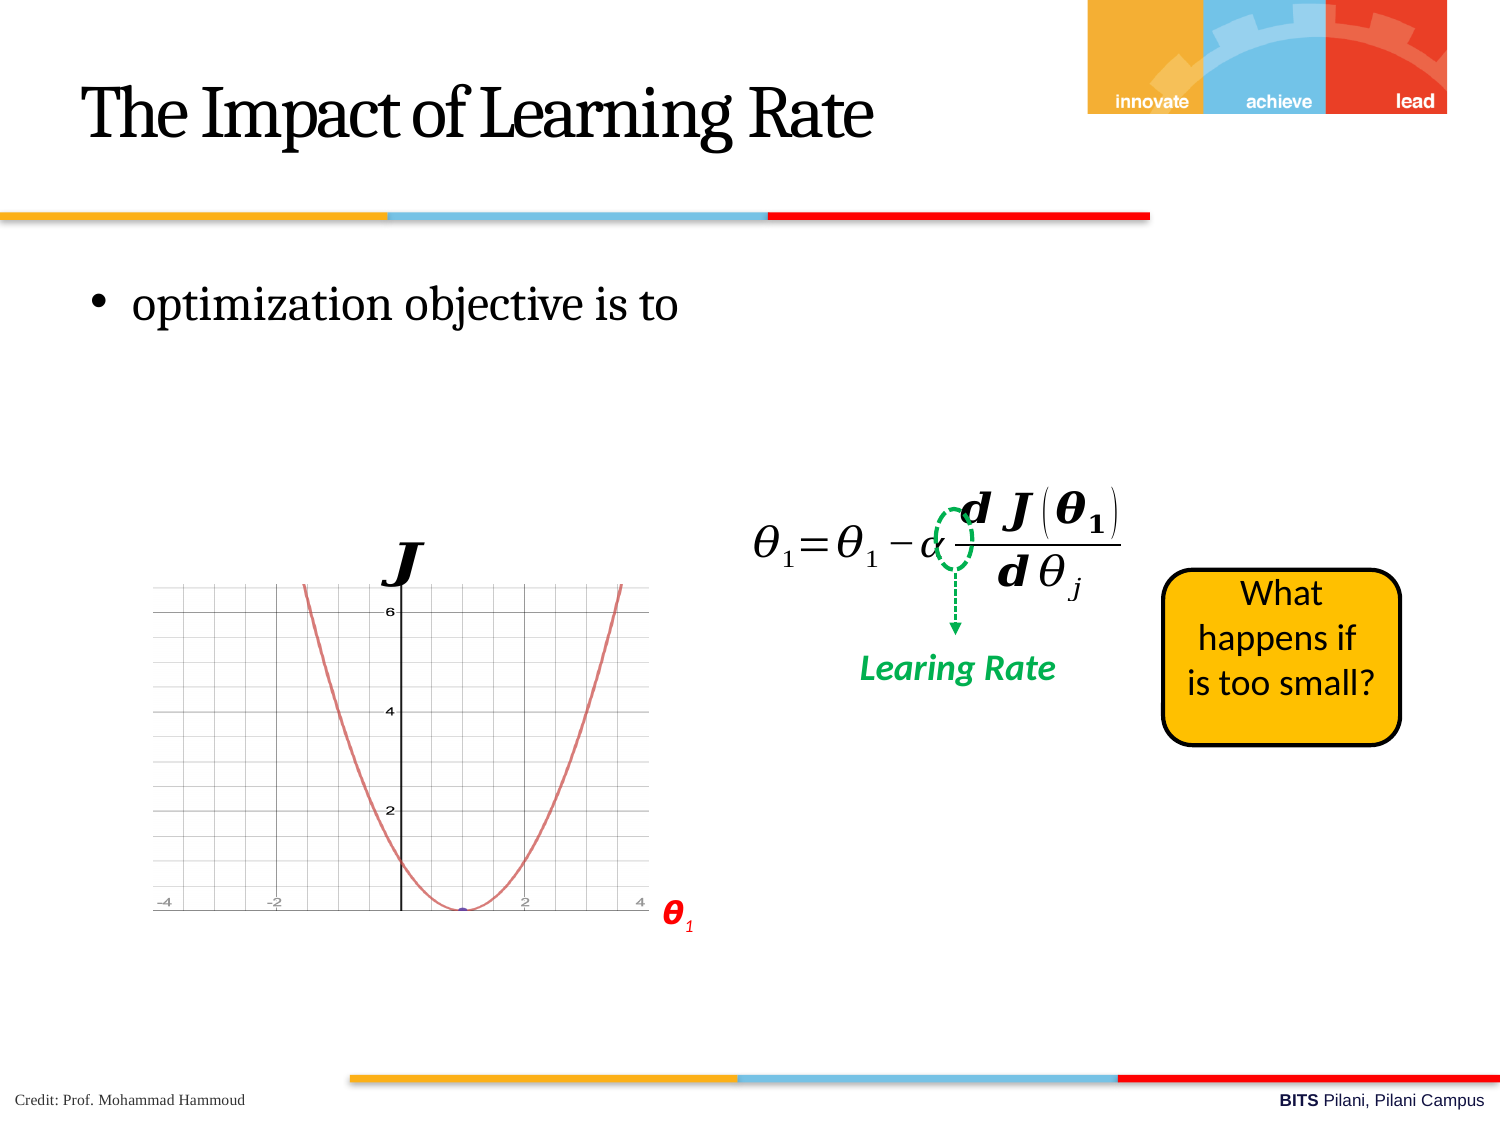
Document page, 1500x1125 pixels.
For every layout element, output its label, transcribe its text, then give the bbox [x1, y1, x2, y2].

text_box 𝞱1 [648, 886, 709, 944]
picture [152, 584, 649, 911]
text_box Learing Rate [844, 635, 1072, 695]
title The Impact of Learning Rate [64, 45, 1069, 185]
picture [1087, 0, 1448, 114]
text_box Credit: Prof. Mohammad Hammoud [0, 1082, 261, 1117]
text_box [933, 506, 975, 572]
